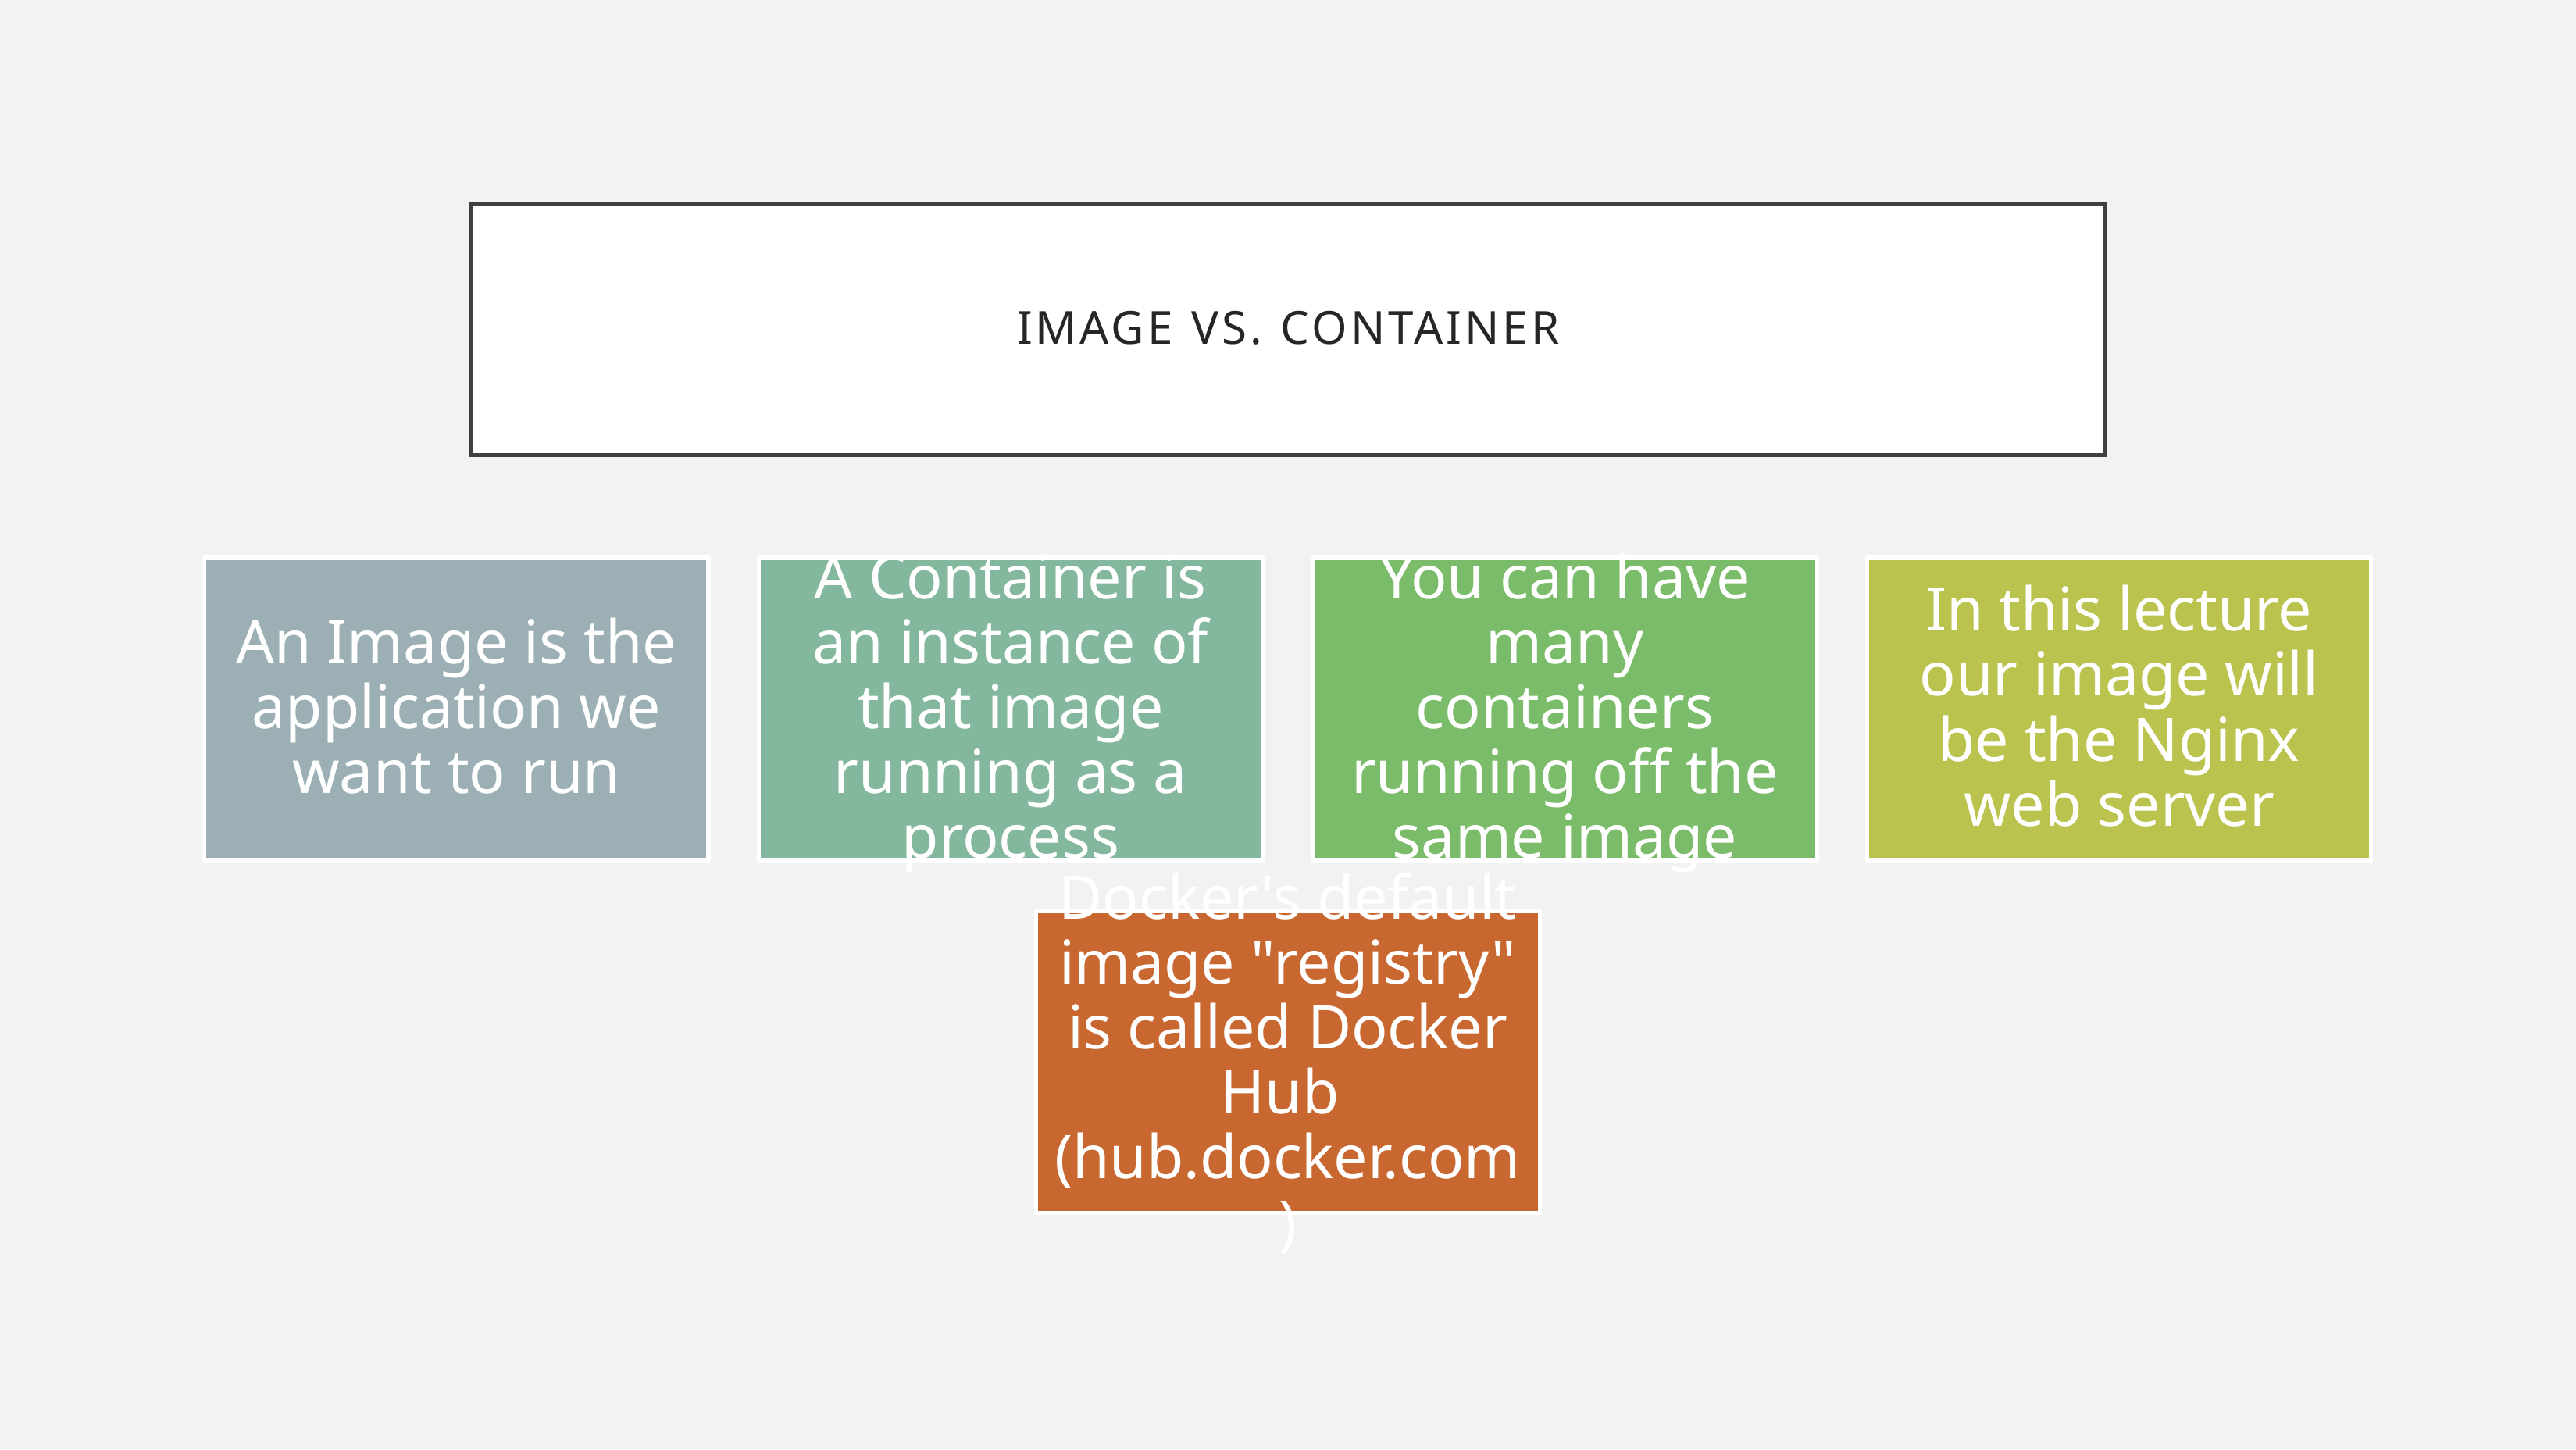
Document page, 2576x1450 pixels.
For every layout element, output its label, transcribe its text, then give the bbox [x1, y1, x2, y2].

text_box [204, 557, 2372, 1213]
title Image vs. Container [469, 202, 2107, 457]
